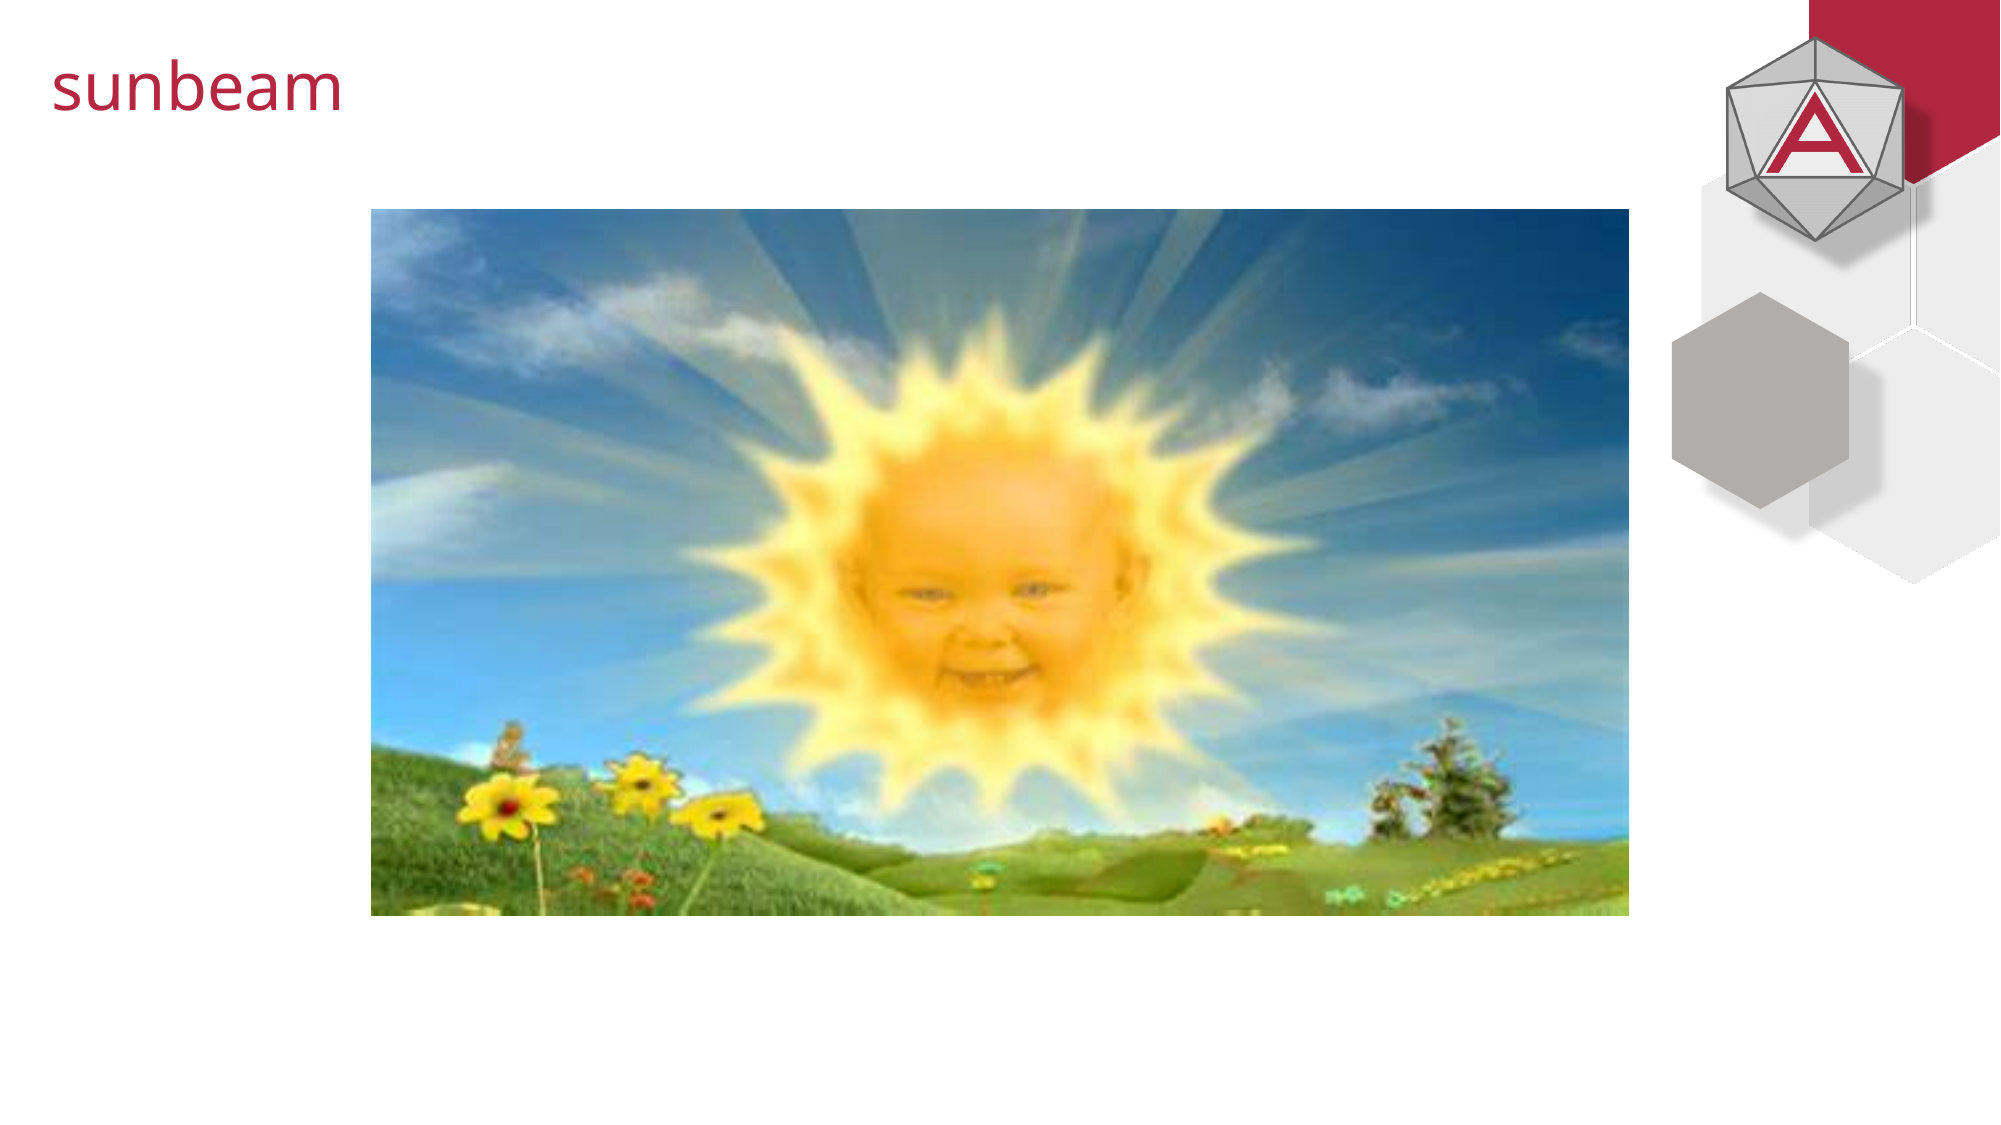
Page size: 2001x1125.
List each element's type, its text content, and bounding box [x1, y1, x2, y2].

picture [371, 209, 1629, 916]
picture [1701, 0, 2000, 584]
title sunbeam [37, 35, 1169, 136]
